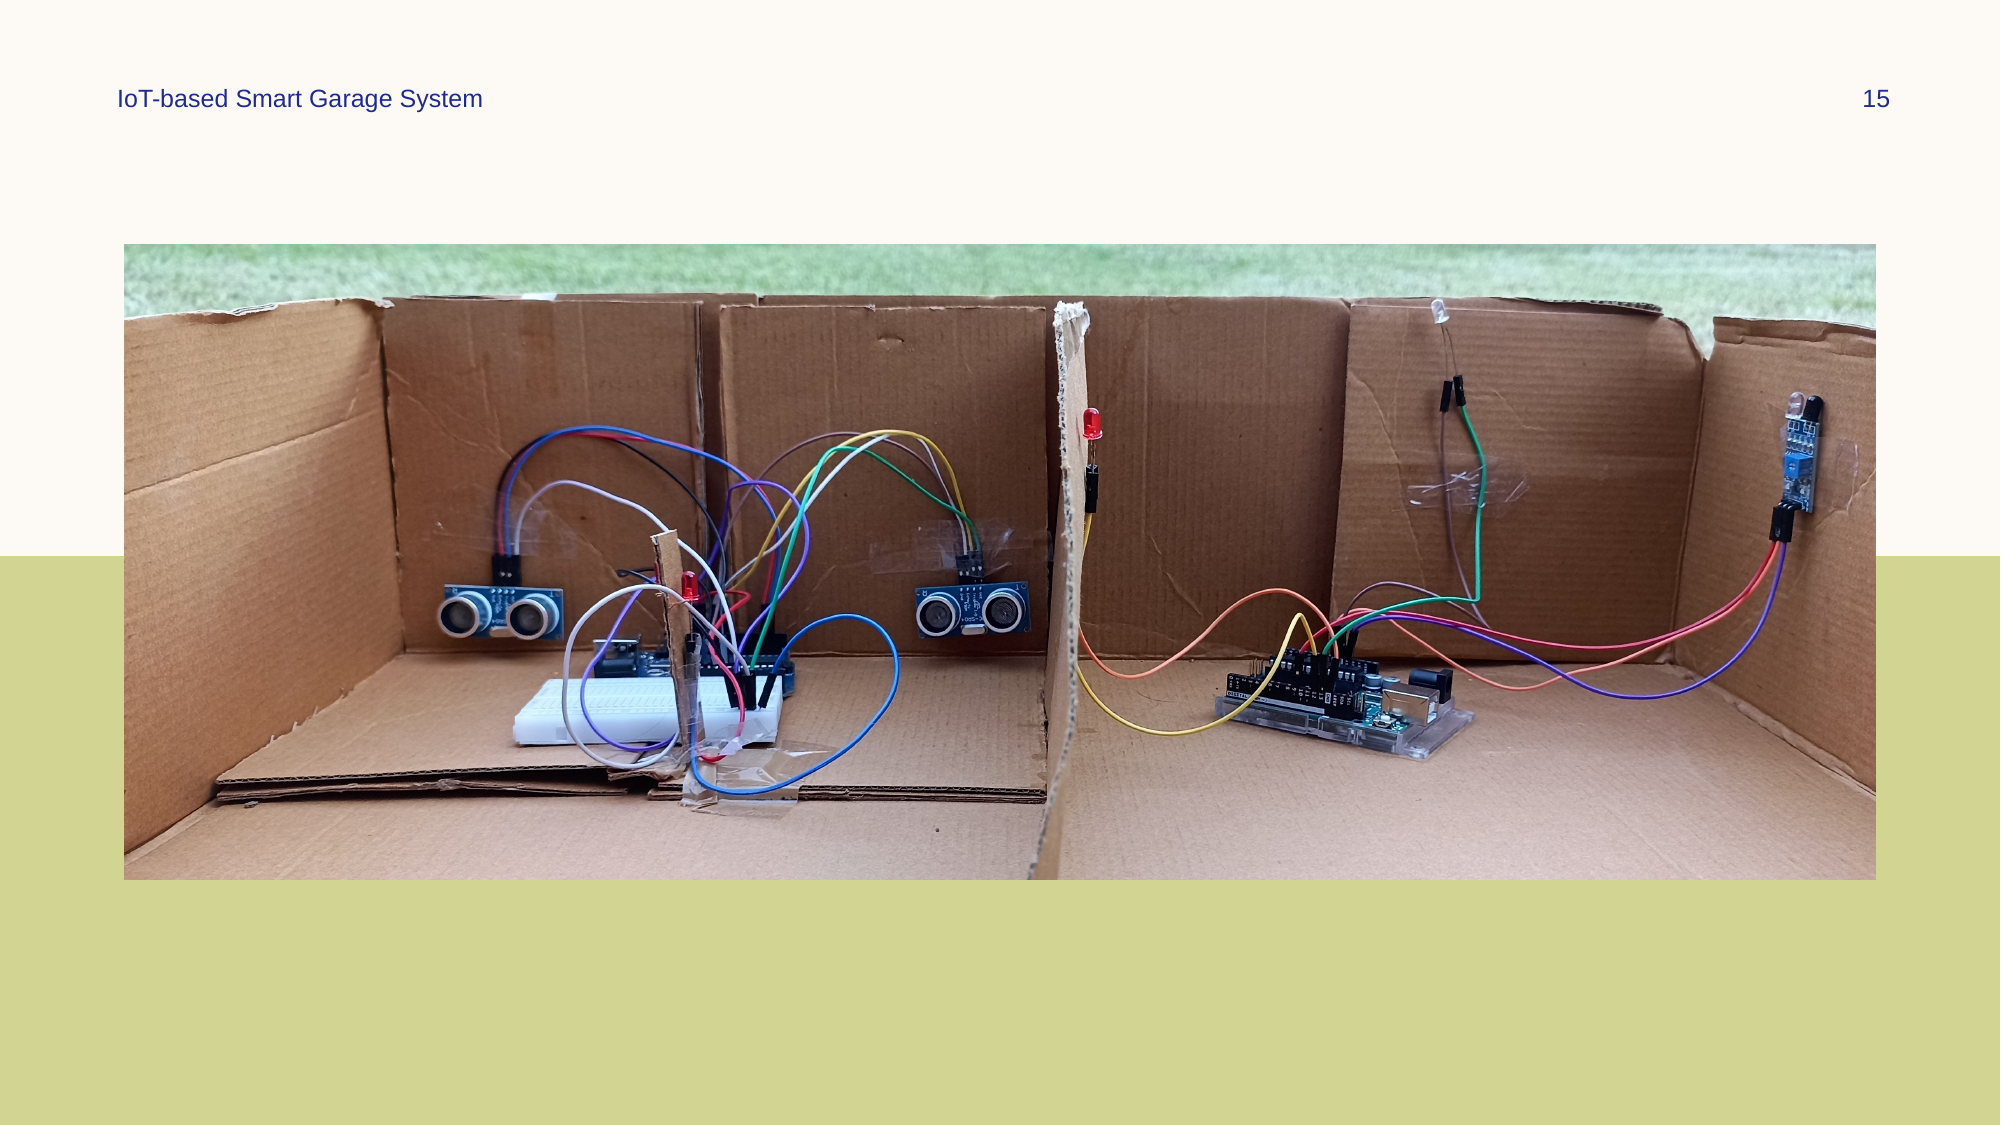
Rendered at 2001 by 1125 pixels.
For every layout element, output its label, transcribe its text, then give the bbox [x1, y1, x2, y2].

slide_number 15 [1795, 75, 1958, 120]
footer IoT-based Smart Garage System [101, 75, 627, 120]
picture [123, 244, 1876, 881]
